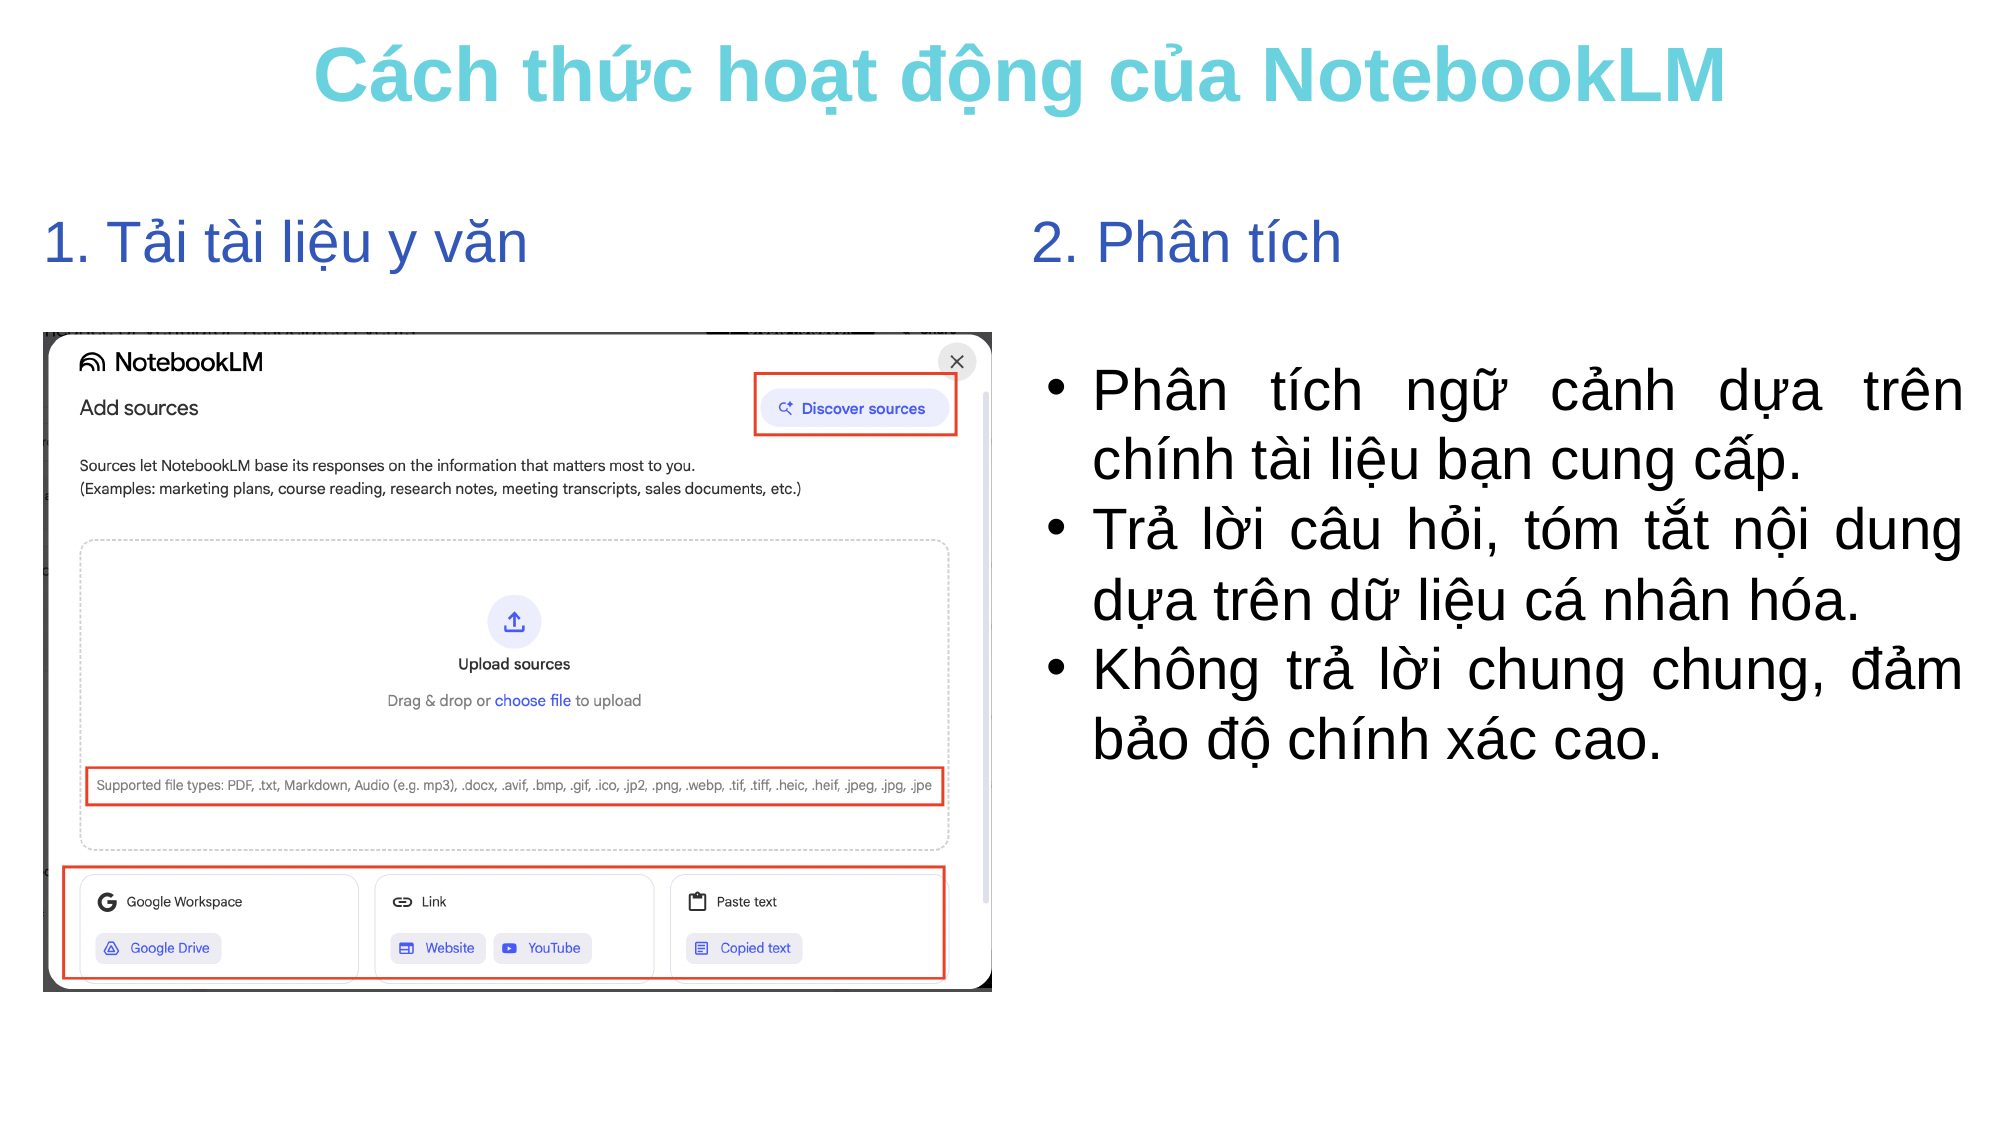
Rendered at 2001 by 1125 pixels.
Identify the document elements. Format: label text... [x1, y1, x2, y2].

text_box 1. Tải tài liệu y văn [43, 239, 323, 275]
picture [43, 332, 992, 992]
text_box Phân tích ngữ cảnh dựa trên chính tài liệu bạn cung cấp. Trả lời câu hỏi, tóm tắt nội dung dựa trên dữ liệu cá nhân hóa. Không trả lời chung chung, đảm bảo độ chính xác cao. [1031, 344, 1981, 779]
text_box Cách thức hoạt động của NotebookLM [43, 16, 2000, 212]
text_box 2. Phân tích [1031, 239, 1317, 344]
